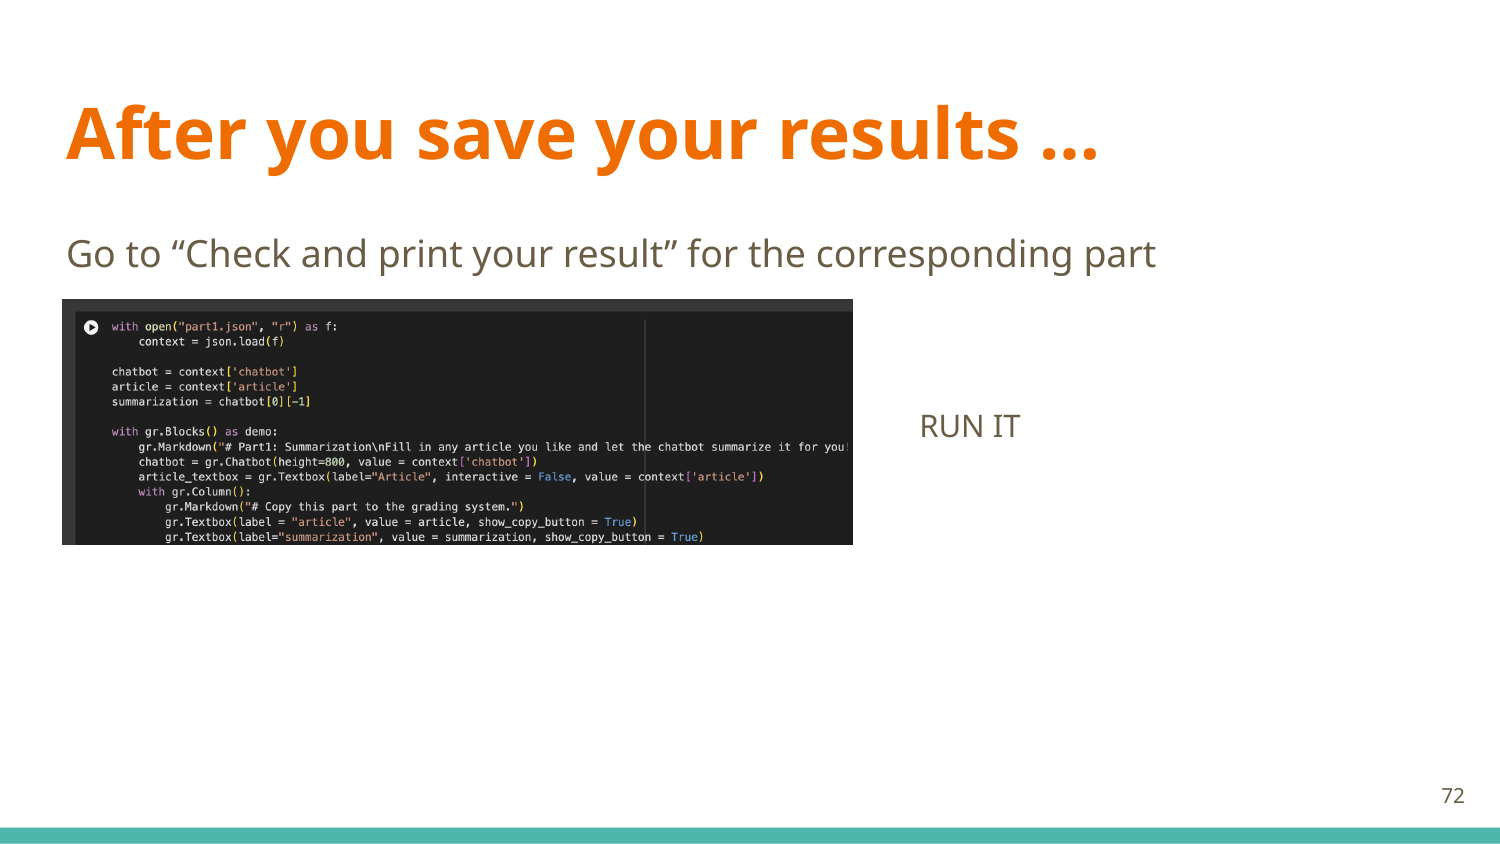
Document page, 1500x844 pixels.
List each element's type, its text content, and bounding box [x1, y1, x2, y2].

picture [62, 298, 853, 545]
slide_number 72 [1389, 764, 1480, 830]
list Go to “Check and print your result” for the corresponding part [51, 207, 1449, 367]
list RUN IT [904, 385, 1084, 459]
title After you save your results … [51, 72, 1449, 189]
